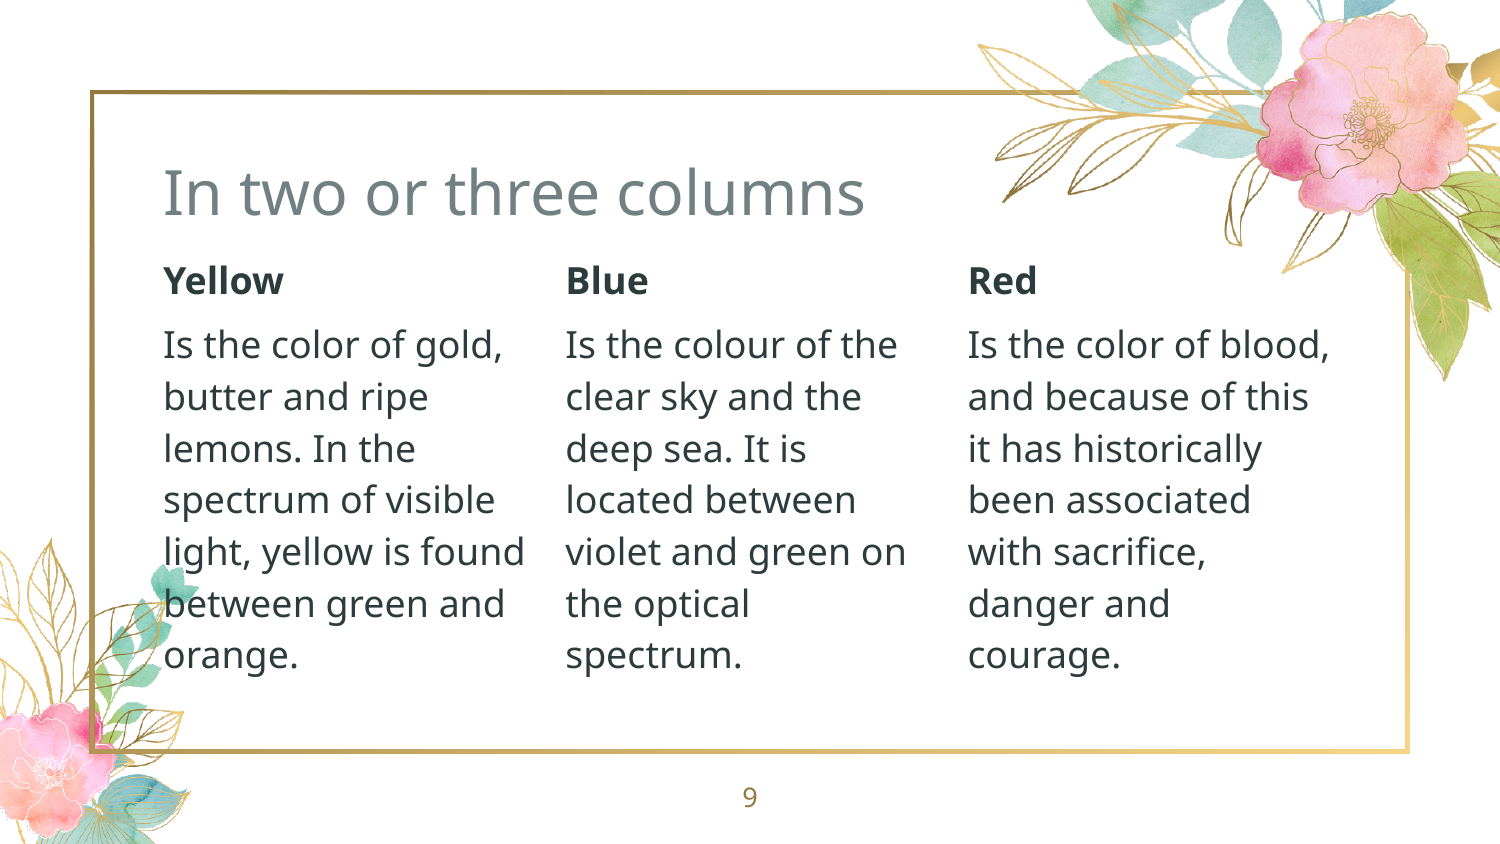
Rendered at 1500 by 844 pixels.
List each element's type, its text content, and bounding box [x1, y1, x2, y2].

picture [977, 0, 1500, 382]
picture [0, 537, 200, 844]
list Blue Is the colour of the clear sky and the deep sea. It is located between violet and green on the optical spectrum. [565, 250, 930, 700]
list Yellow Is the color of gold, butter and ripe lemons. In the spectrum of visible light, yellow is found between green and orange. [163, 250, 528, 700]
list Red Is the color of blood, and because of this it has historically been associated with sacrifice, danger and courage. [967, 250, 1332, 700]
picture [95, 537, 200, 749]
title In two or three columns [163, 161, 1337, 226]
slide_number ‹#› [705, 753, 795, 844]
